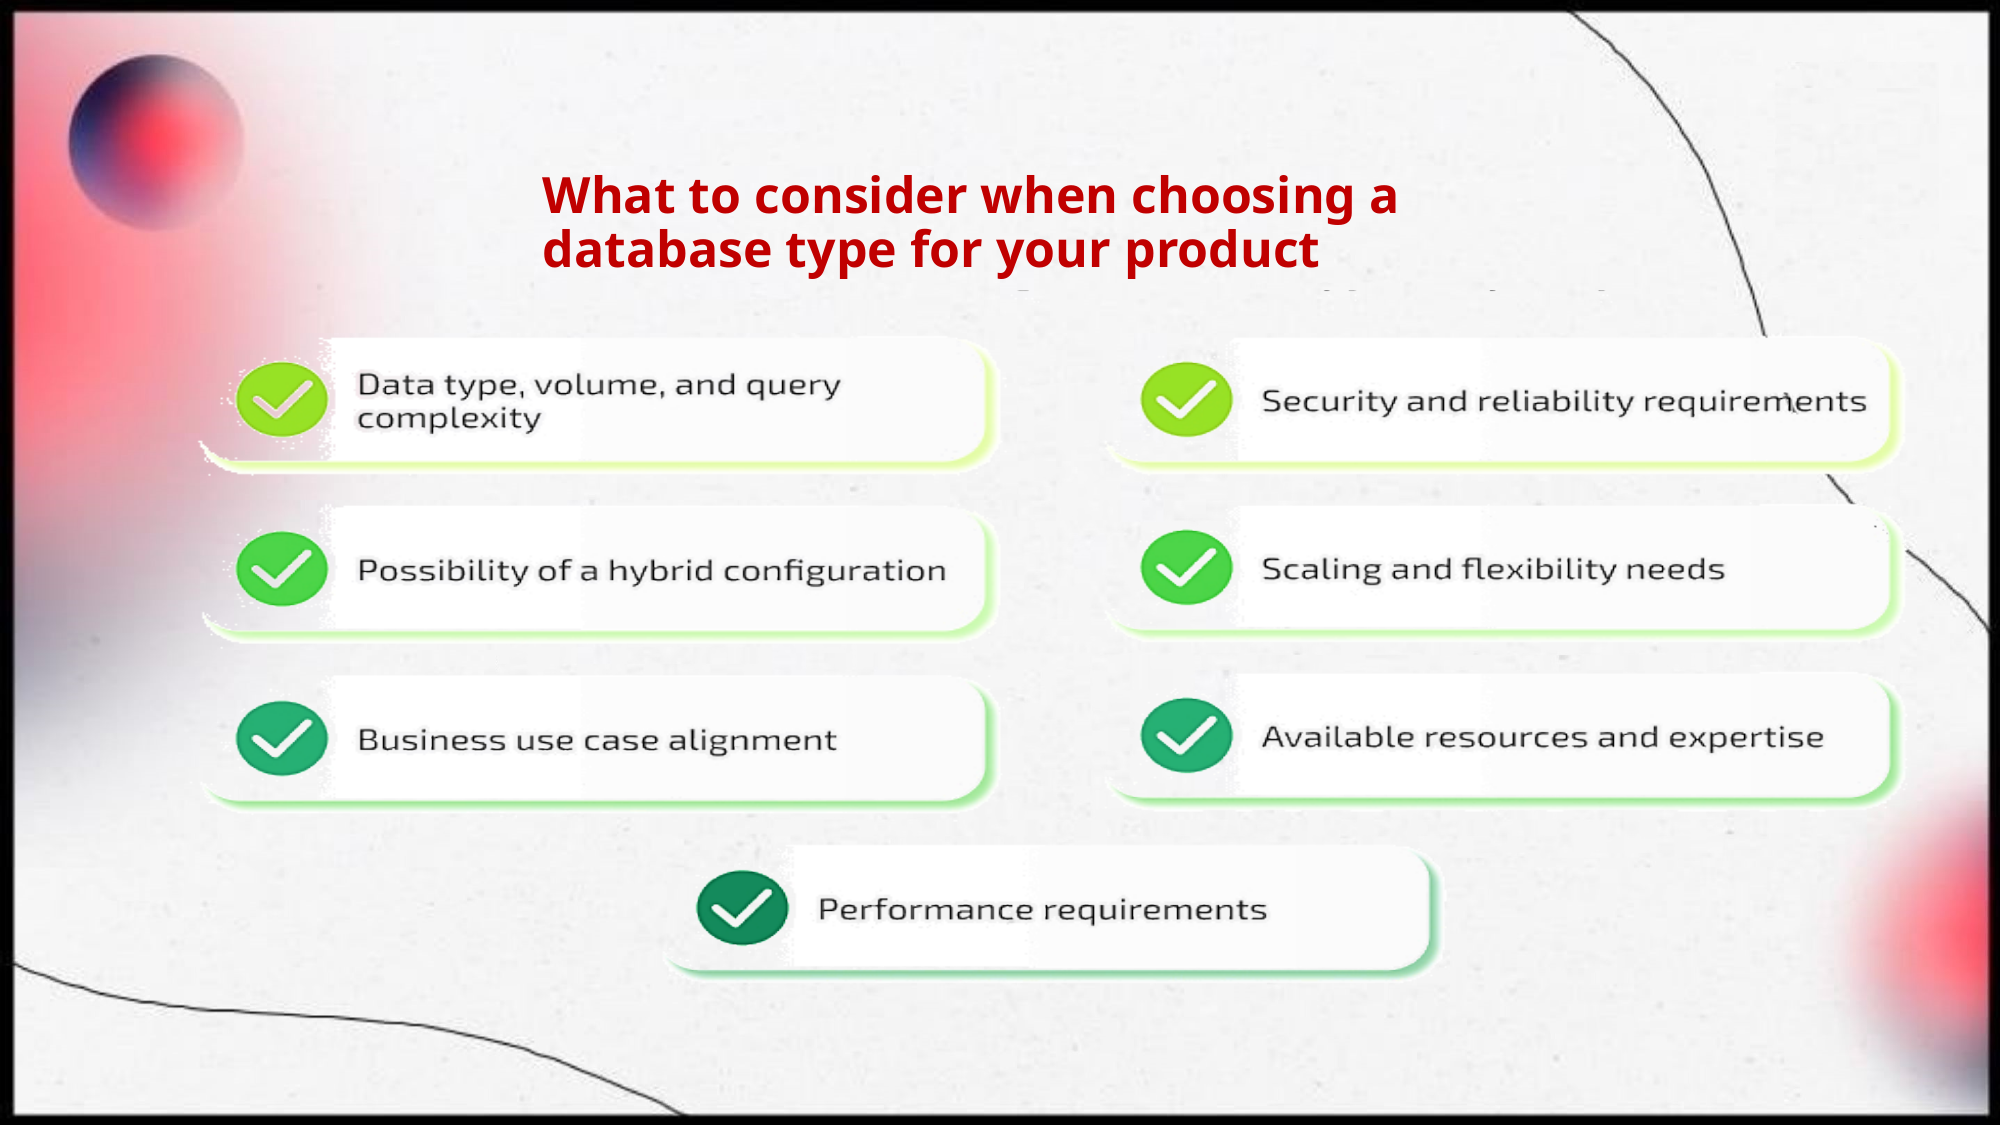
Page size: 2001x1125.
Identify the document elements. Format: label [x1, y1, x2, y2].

picture [0, 0, 2000, 1125]
list [123, 290, 1965, 986]
